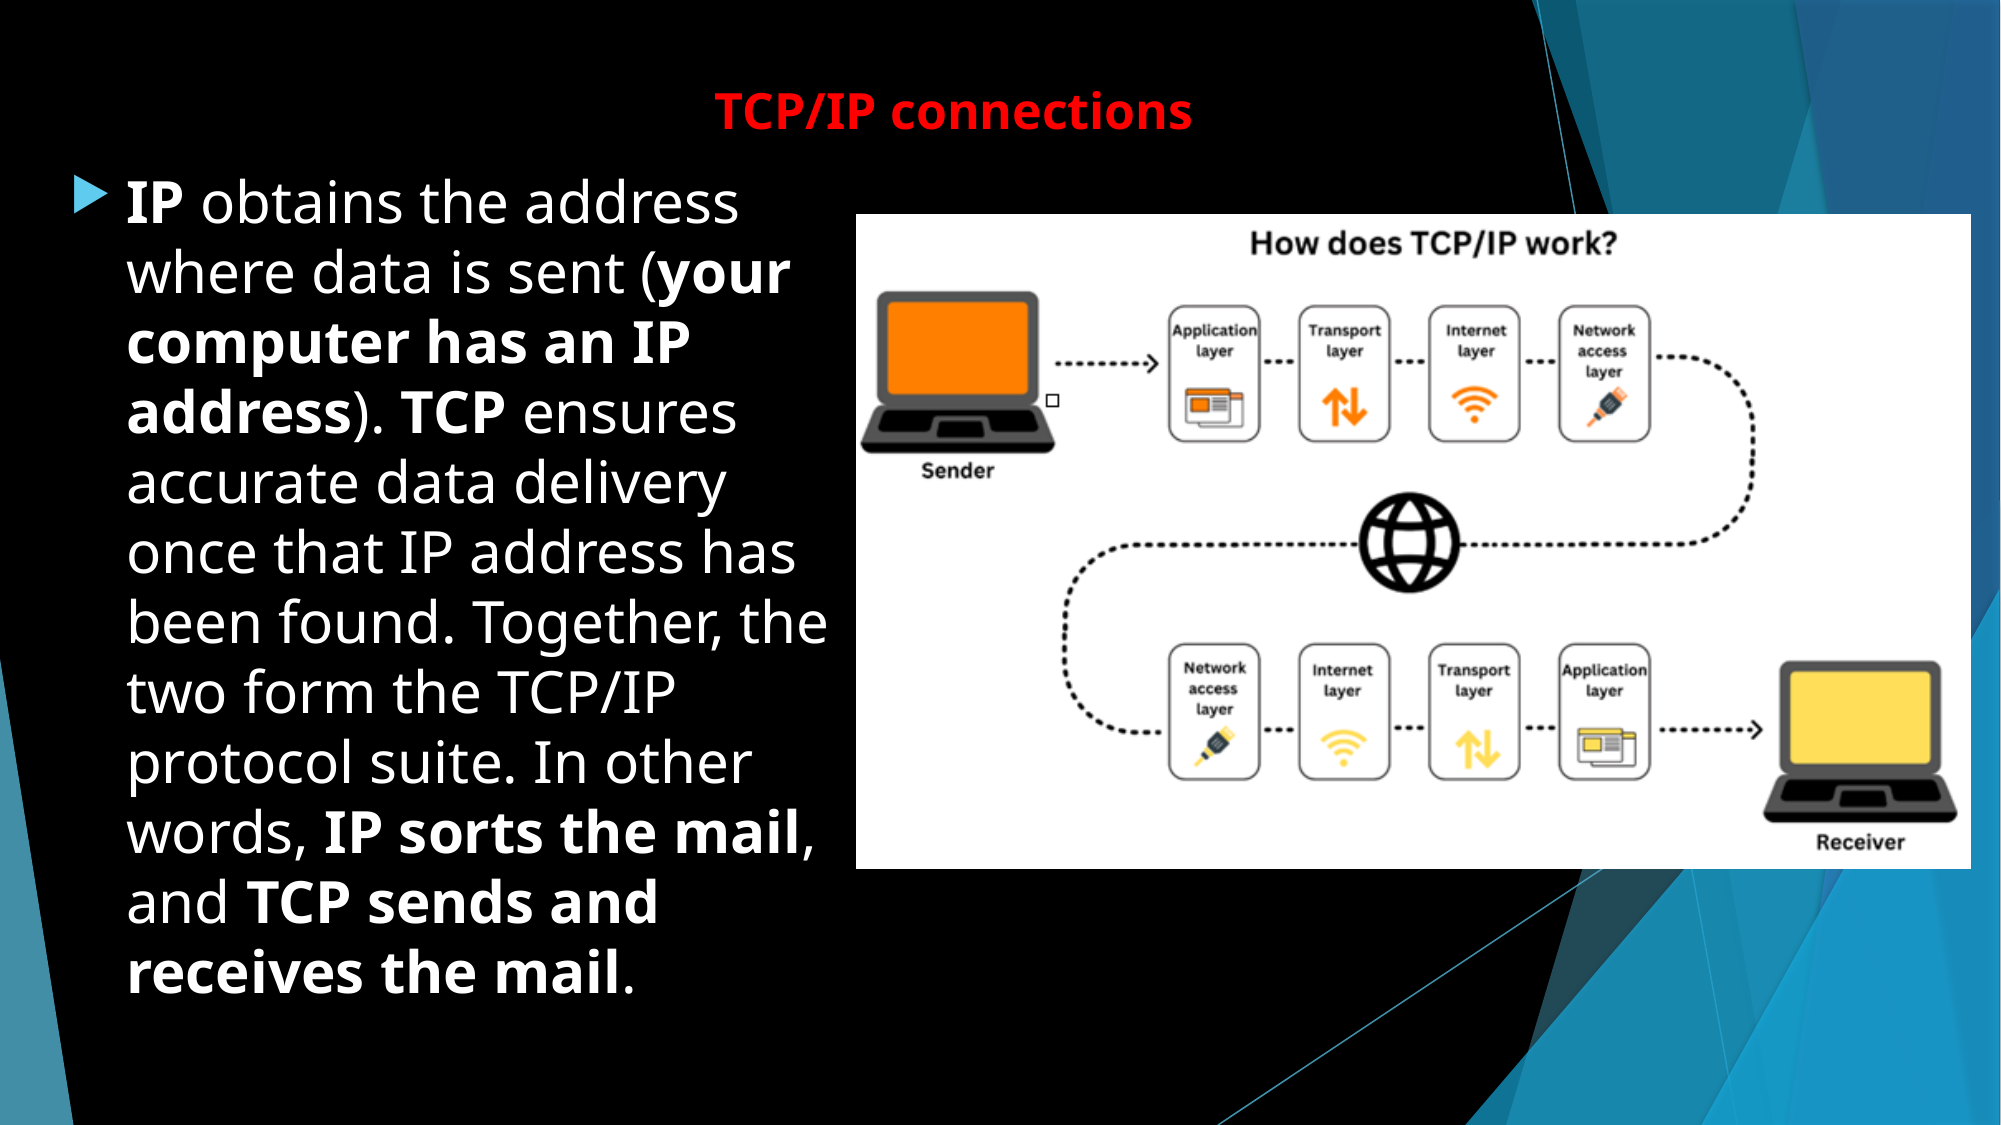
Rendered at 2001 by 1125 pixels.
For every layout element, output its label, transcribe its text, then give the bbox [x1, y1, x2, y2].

text_box TCP/IP connections [699, 71, 1363, 147]
picture [856, 214, 1971, 870]
list IP obtains the address where data is sent (your computer has an IP address). TCP ensures accurate data delivery once that IP address has been found. Together, the two form the TCP/IP protocol suite. In other words, IP sorts the mail, and TCP sends and receives the mail. [54, 157, 857, 1085]
